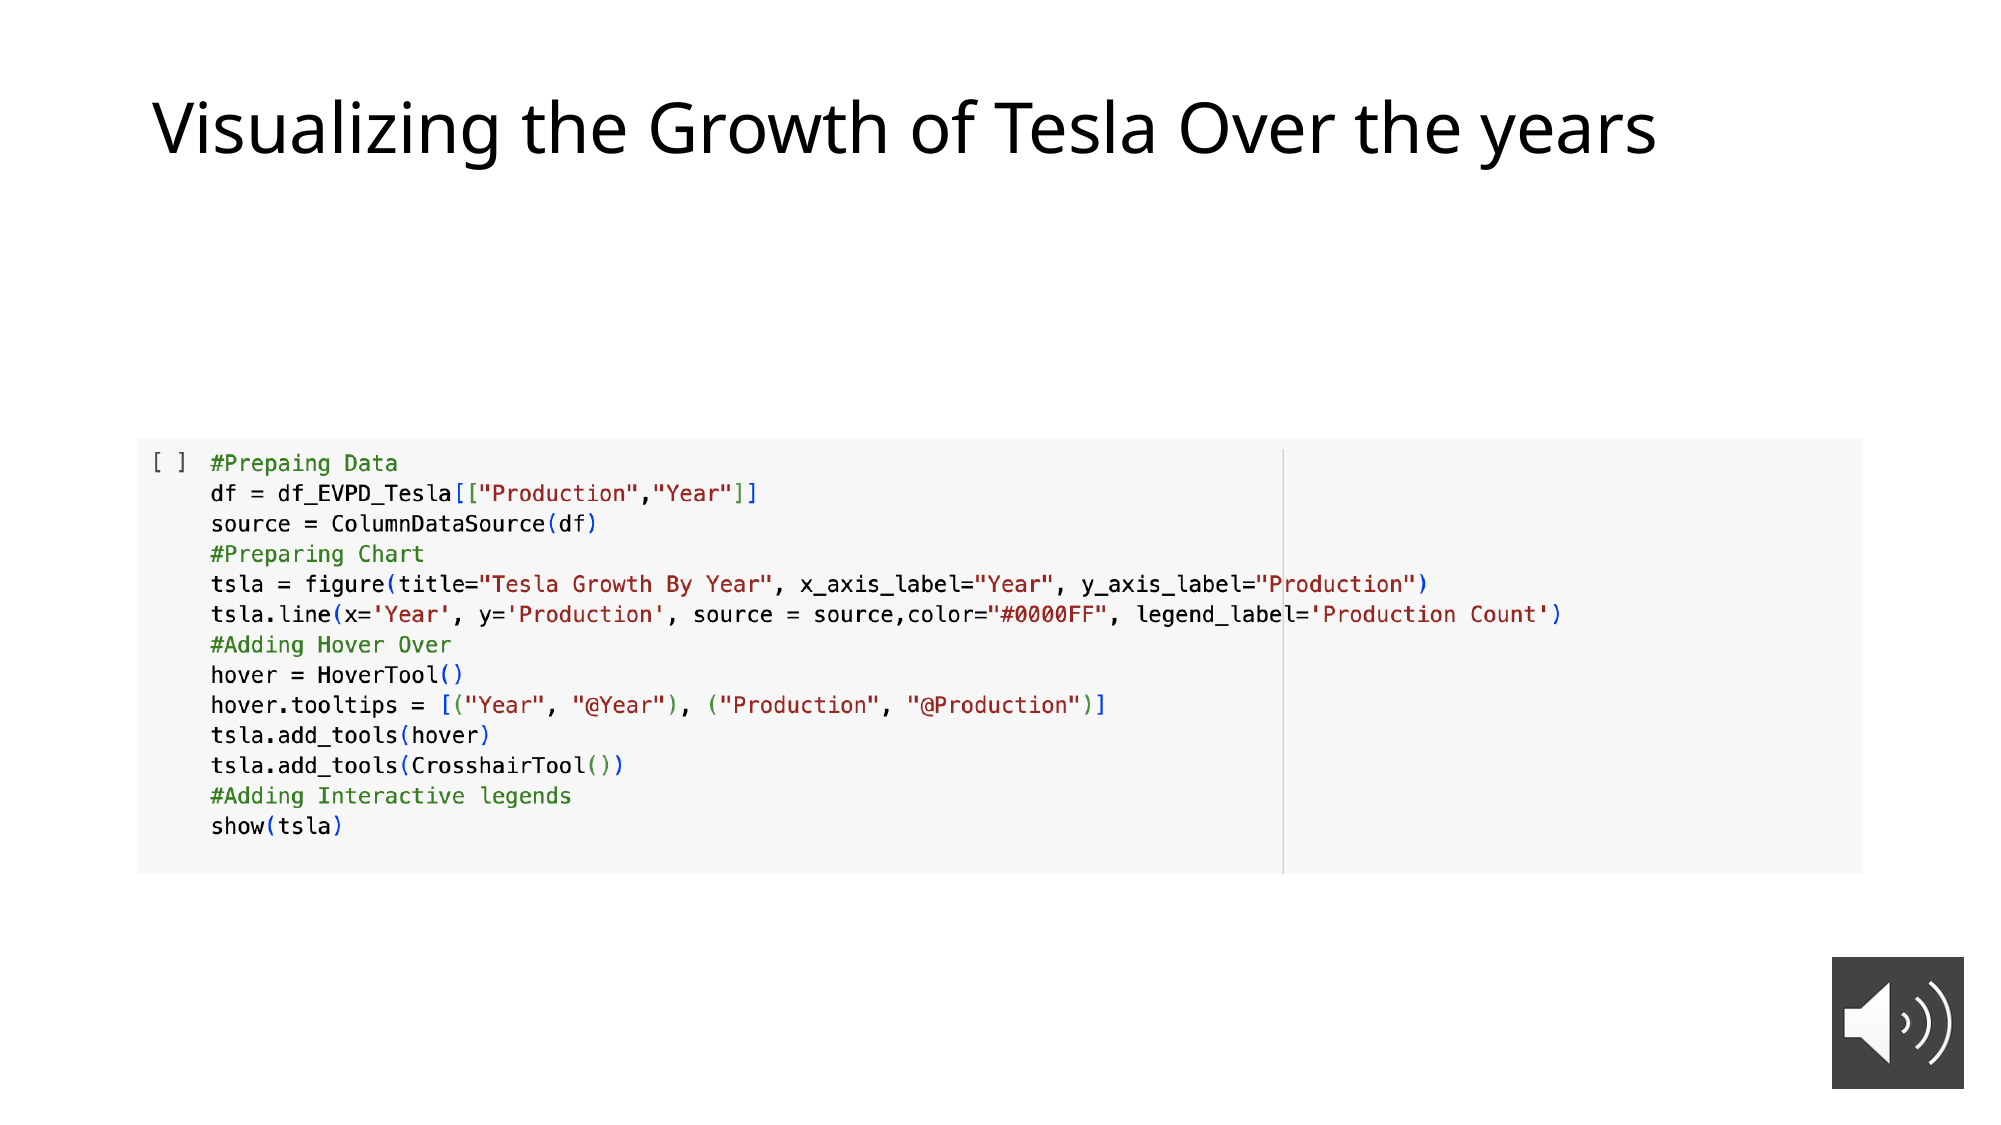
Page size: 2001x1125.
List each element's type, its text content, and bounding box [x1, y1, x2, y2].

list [136, 438, 1863, 875]
title Visualizing the Growth of Tesla Over the years [137, 59, 1863, 278]
picture [1830, 955, 1966, 1091]
